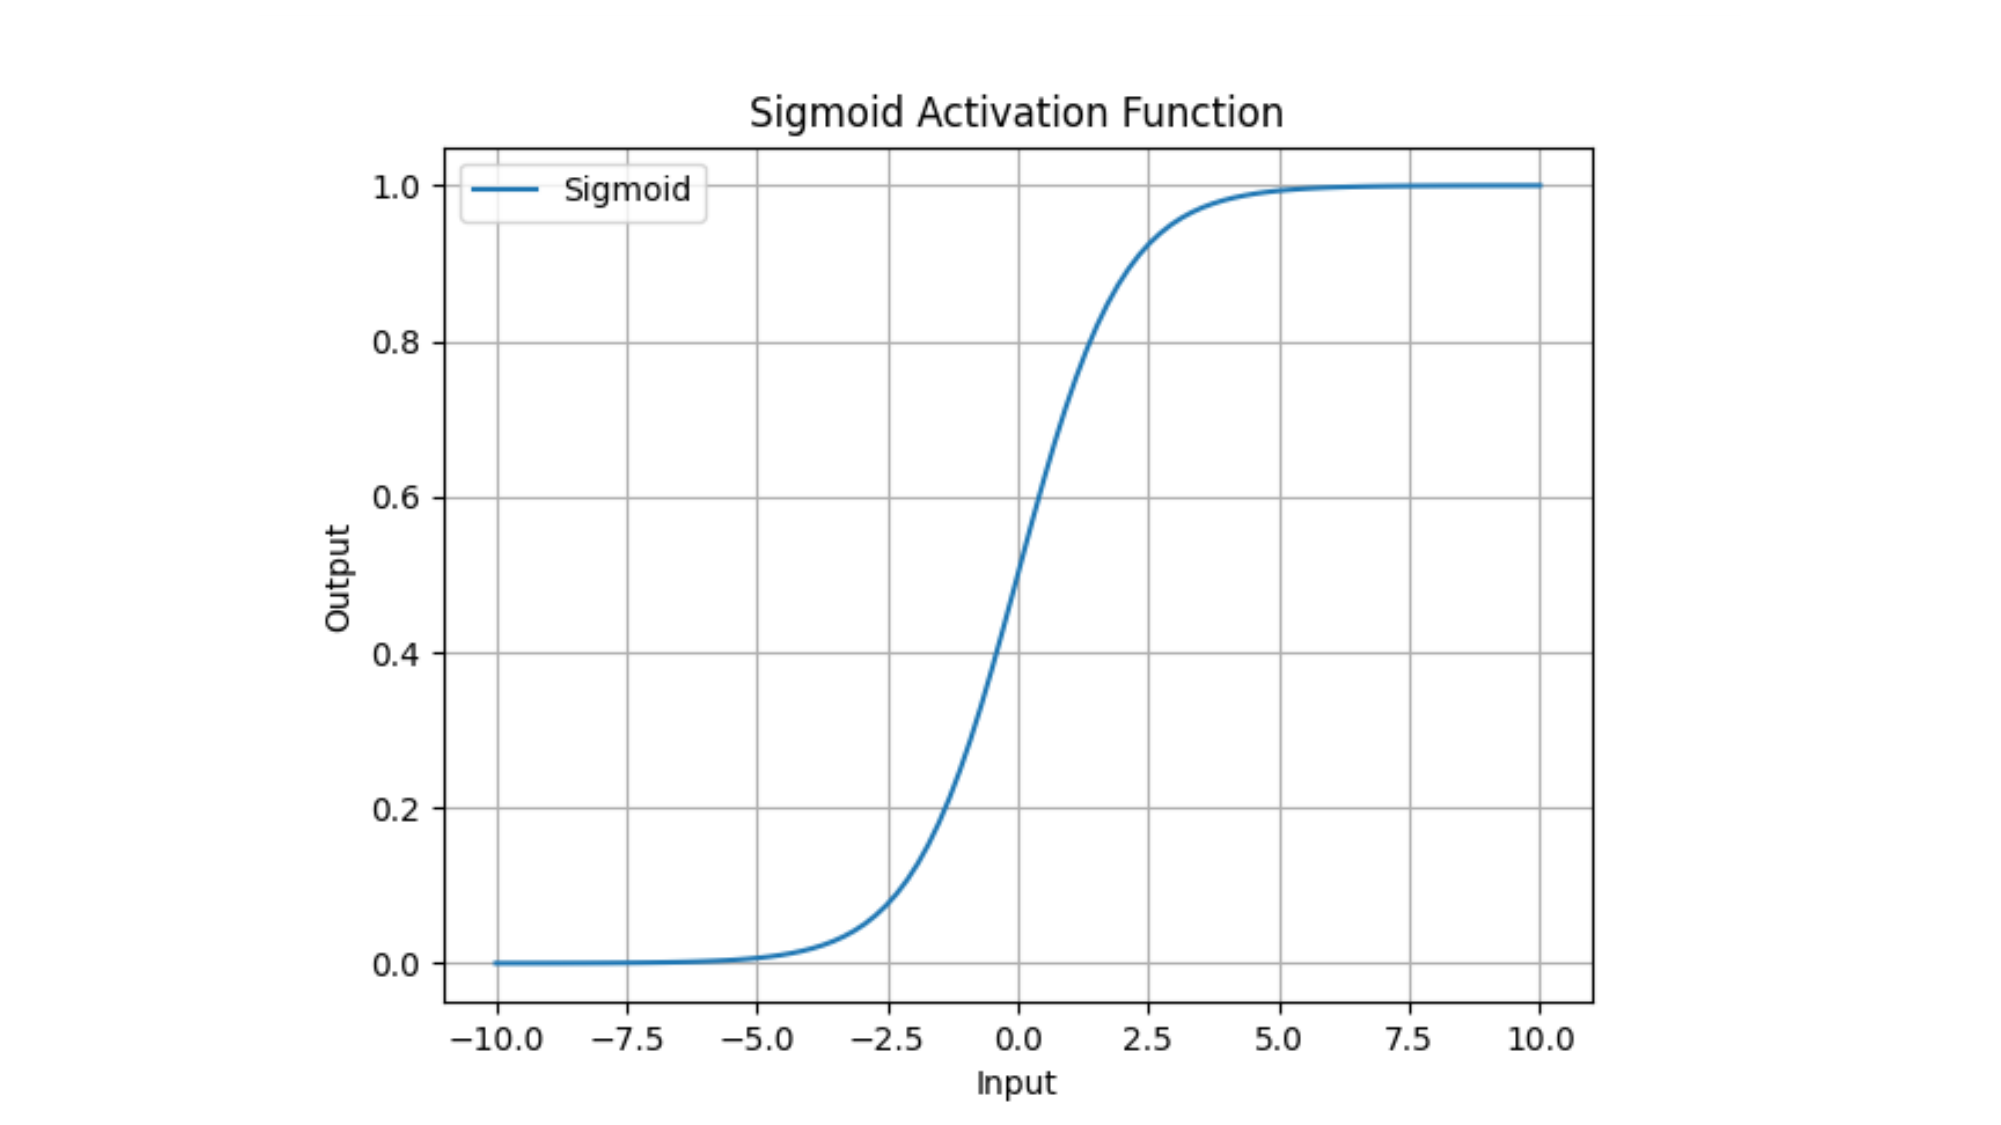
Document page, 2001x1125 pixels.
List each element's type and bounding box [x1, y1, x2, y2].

picture [259, 14, 1741, 1125]
